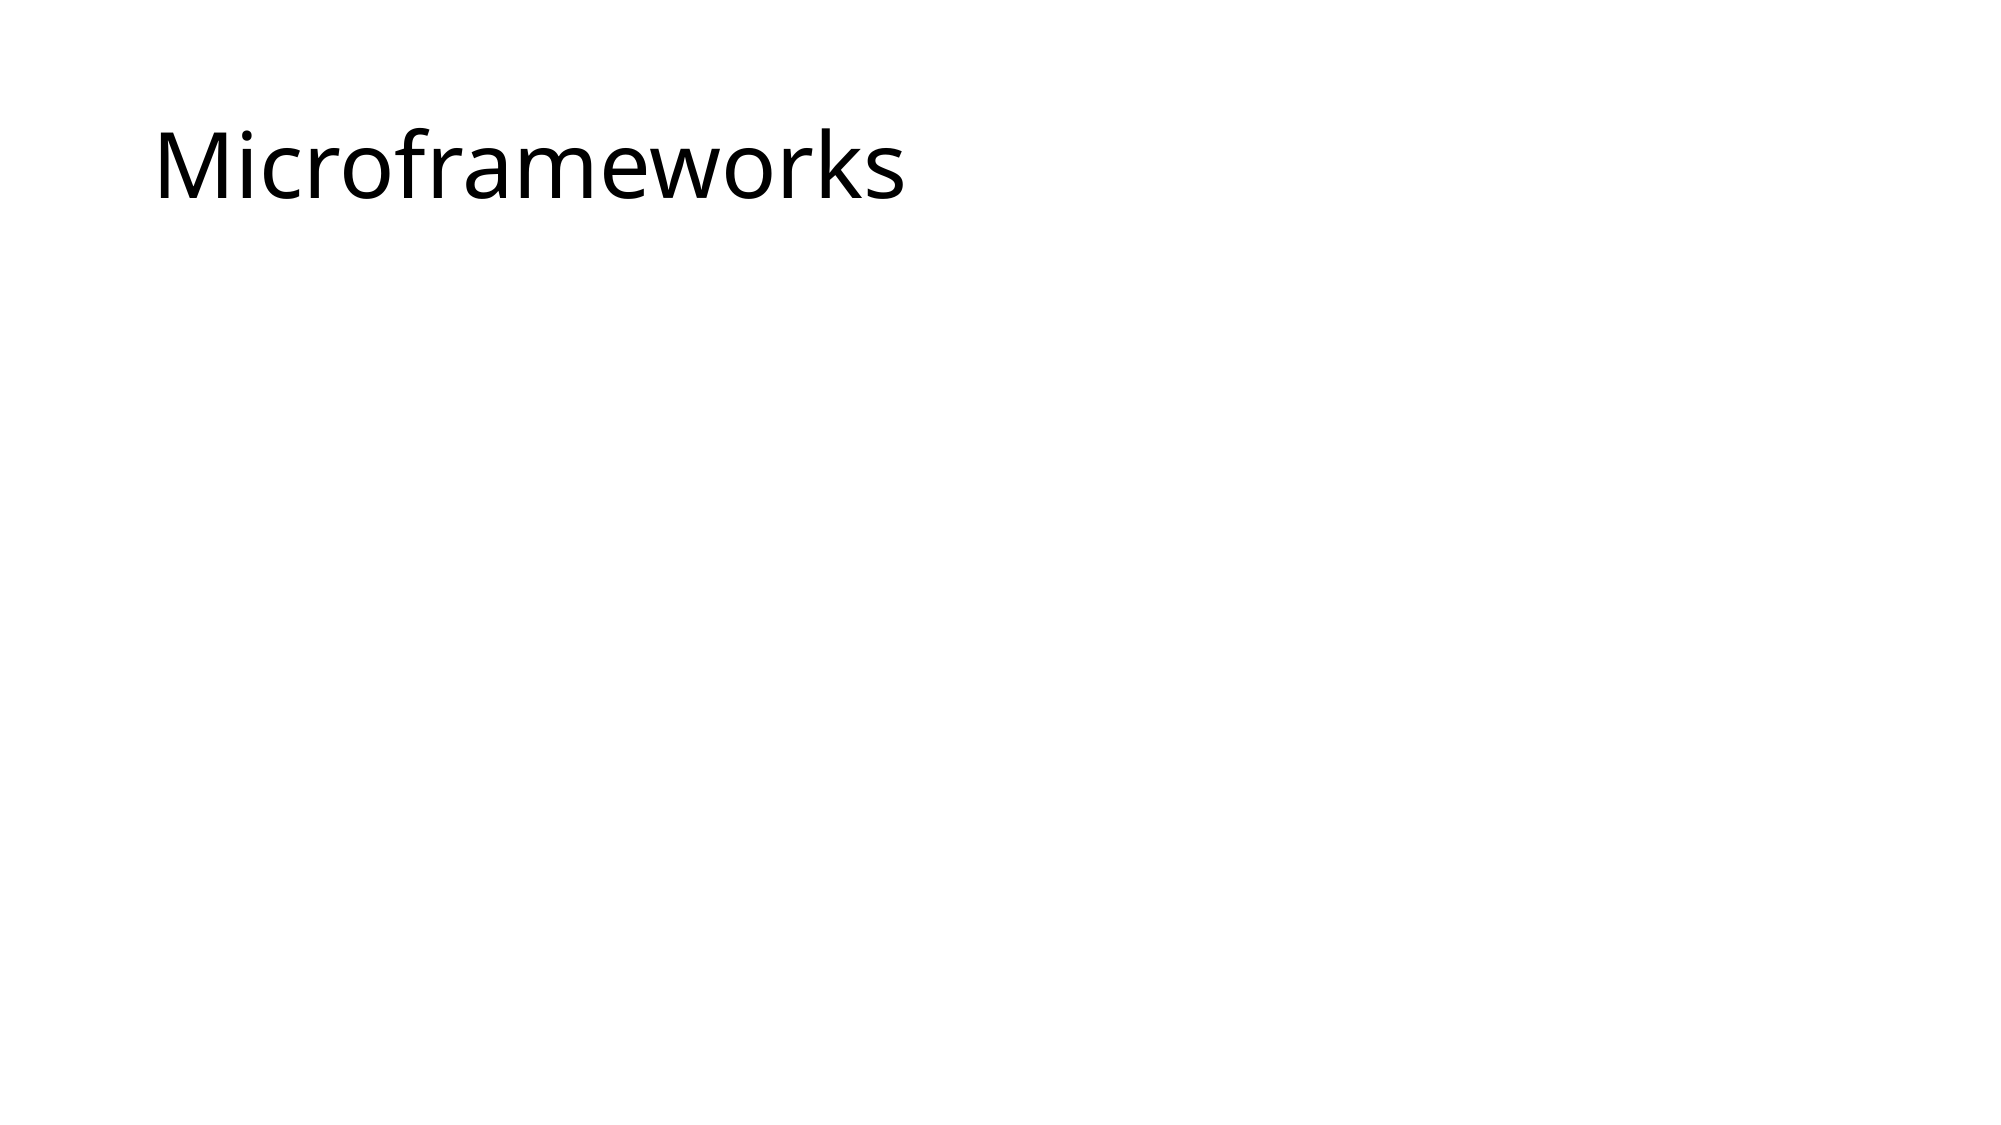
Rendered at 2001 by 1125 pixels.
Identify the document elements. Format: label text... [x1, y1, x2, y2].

title Microframeworks [137, 59, 1863, 278]
